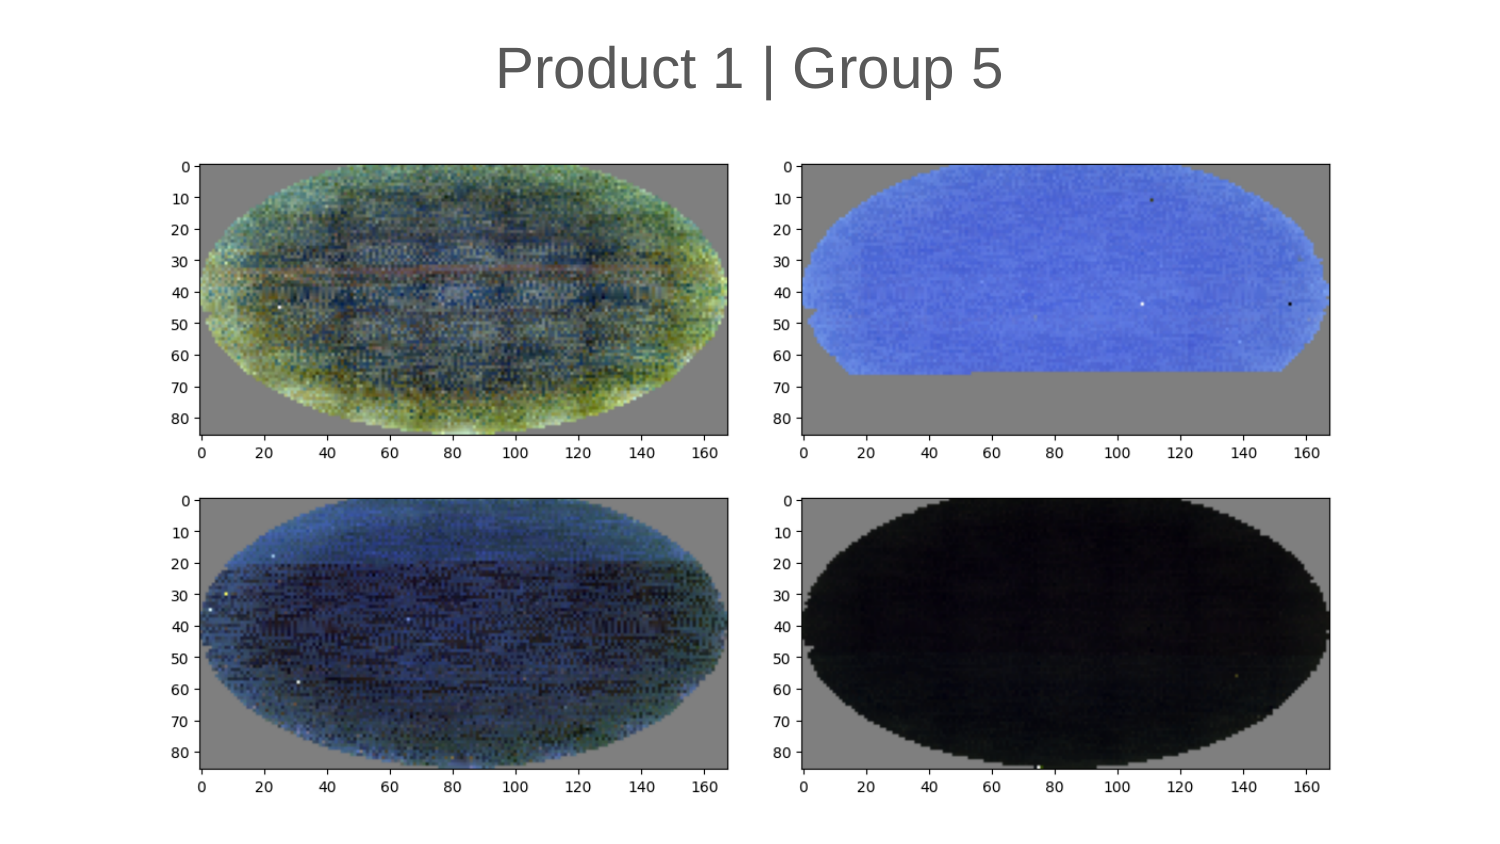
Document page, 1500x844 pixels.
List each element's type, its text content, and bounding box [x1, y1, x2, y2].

picture [762, 150, 1340, 471]
picture [160, 150, 738, 471]
subtitle Product 1 | Group 5 [51, 20, 1449, 151]
picture [160, 484, 738, 805]
picture [762, 484, 1340, 805]
